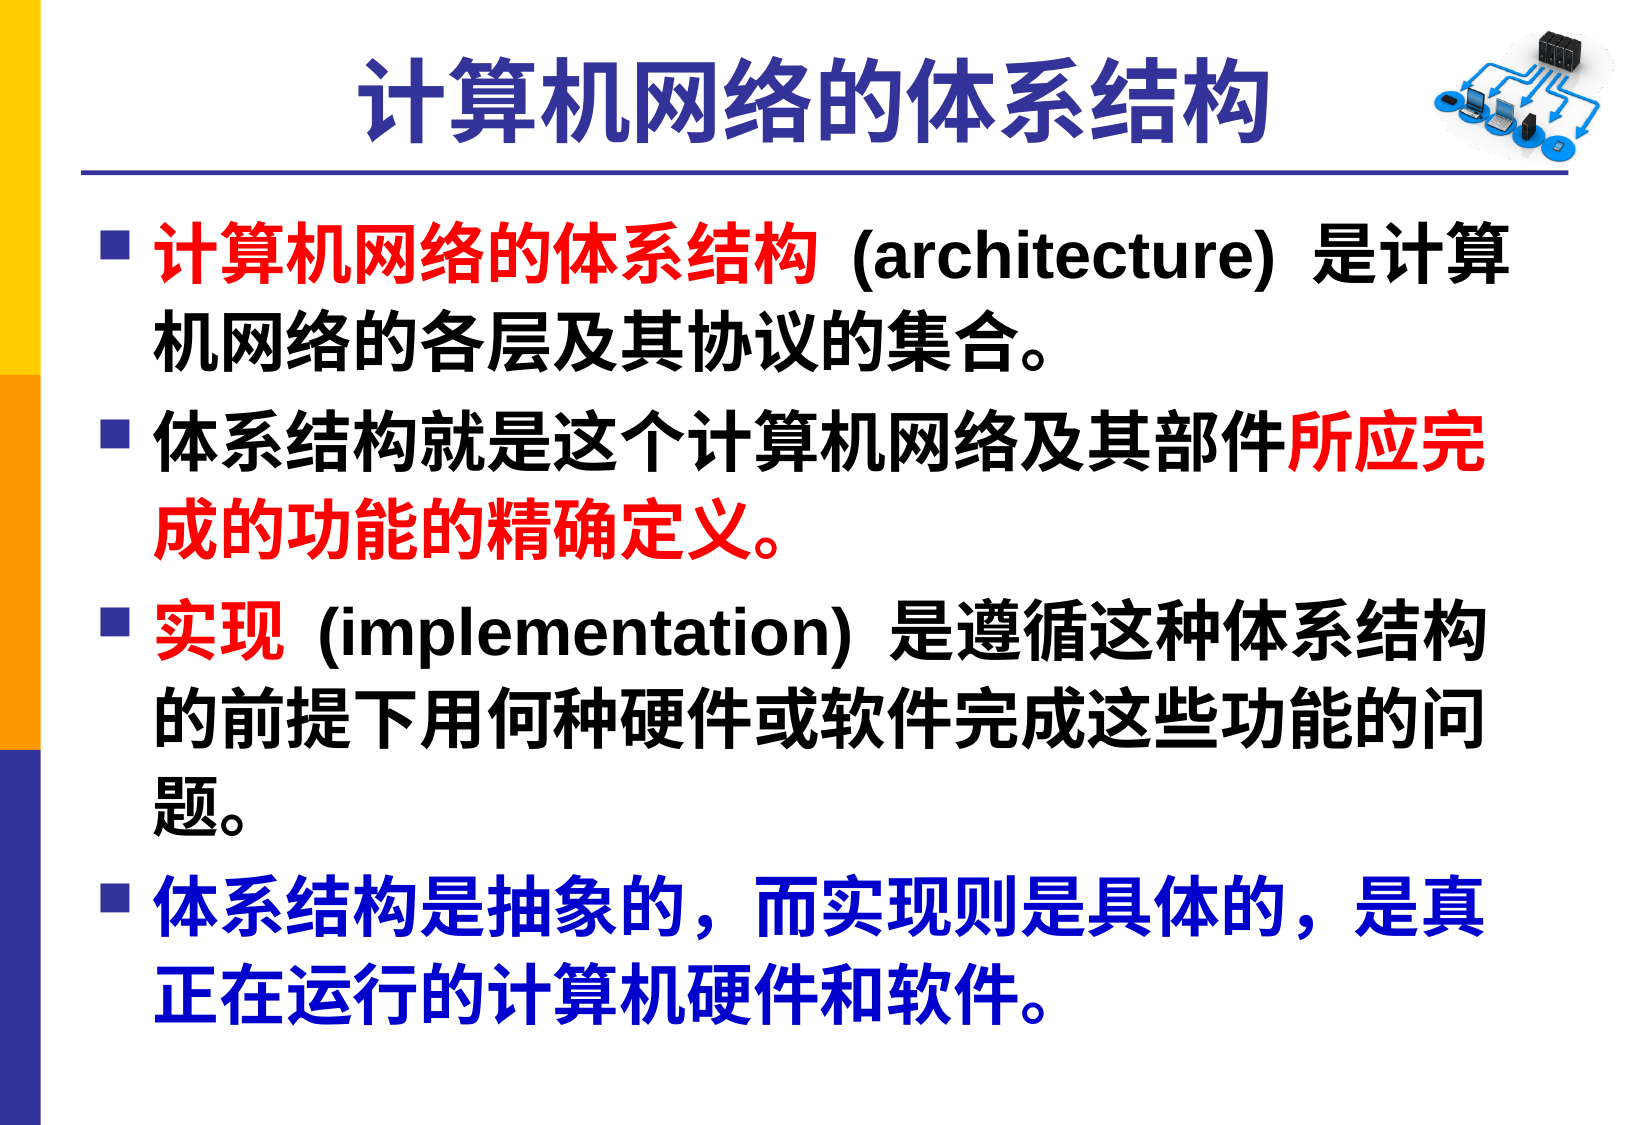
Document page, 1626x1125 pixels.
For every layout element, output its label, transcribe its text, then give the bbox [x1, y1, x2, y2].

picture [1431, 30, 1616, 165]
list 计算机网络的体系结构 (architecture) 是计算机网络的各层及其协议的集合。 体系结构就是这个计算机网络及其部件所应完成的功能的精确定义。 实现 (implementation) 是遵循这种体系结构的前提下用何种硬件或软件完成这些功能的问题。 体系结构是抽象的，而实现则是具体的，是真正在运行的计算机硬件和软件。 [81, 196, 1569, 1006]
title 计算机网络的体系结构 [81, 30, 1569, 161]
